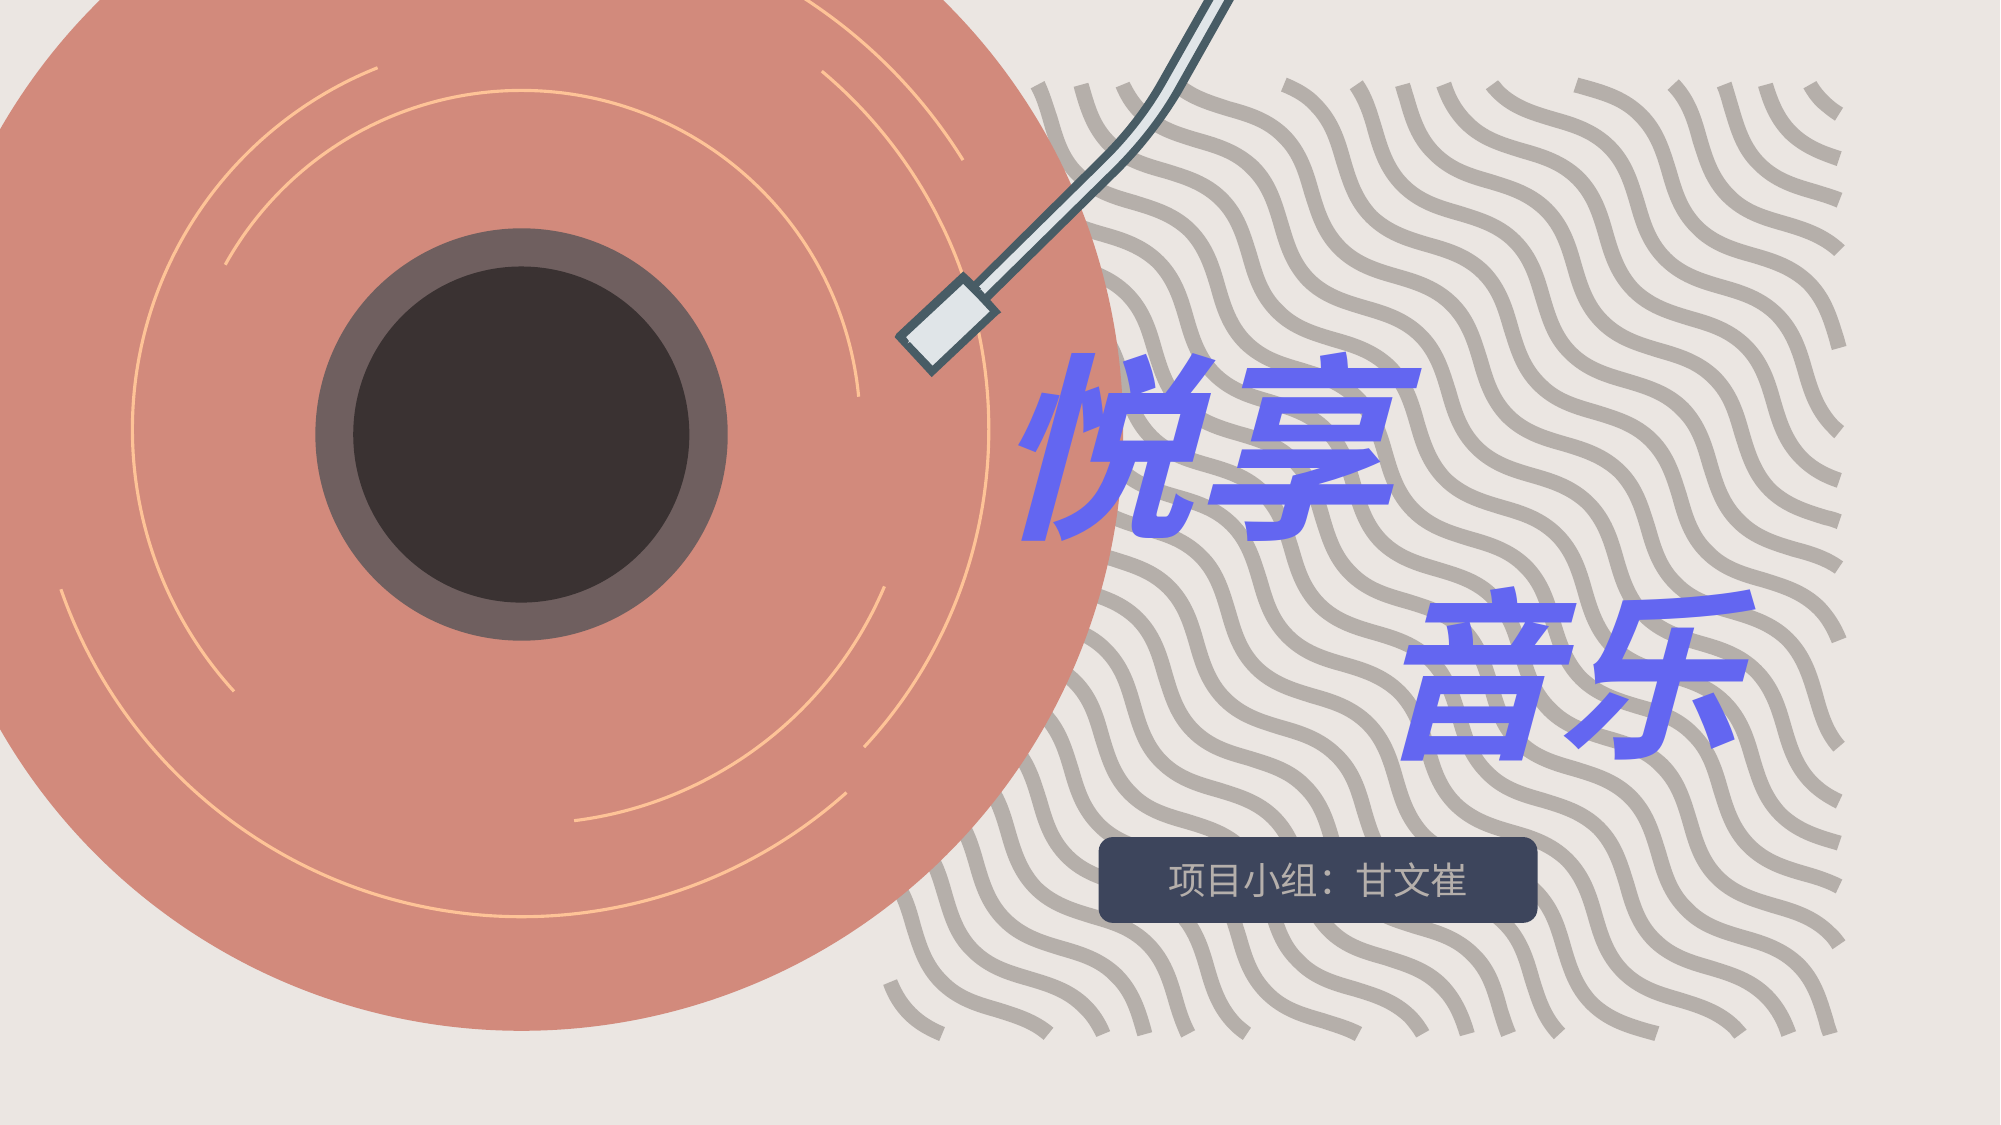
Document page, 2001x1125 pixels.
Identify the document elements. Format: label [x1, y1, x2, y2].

text_box [894, 0, 1402, 378]
text_box [0, 0, 1124, 1031]
text_box [882, 77, 1847, 1041]
